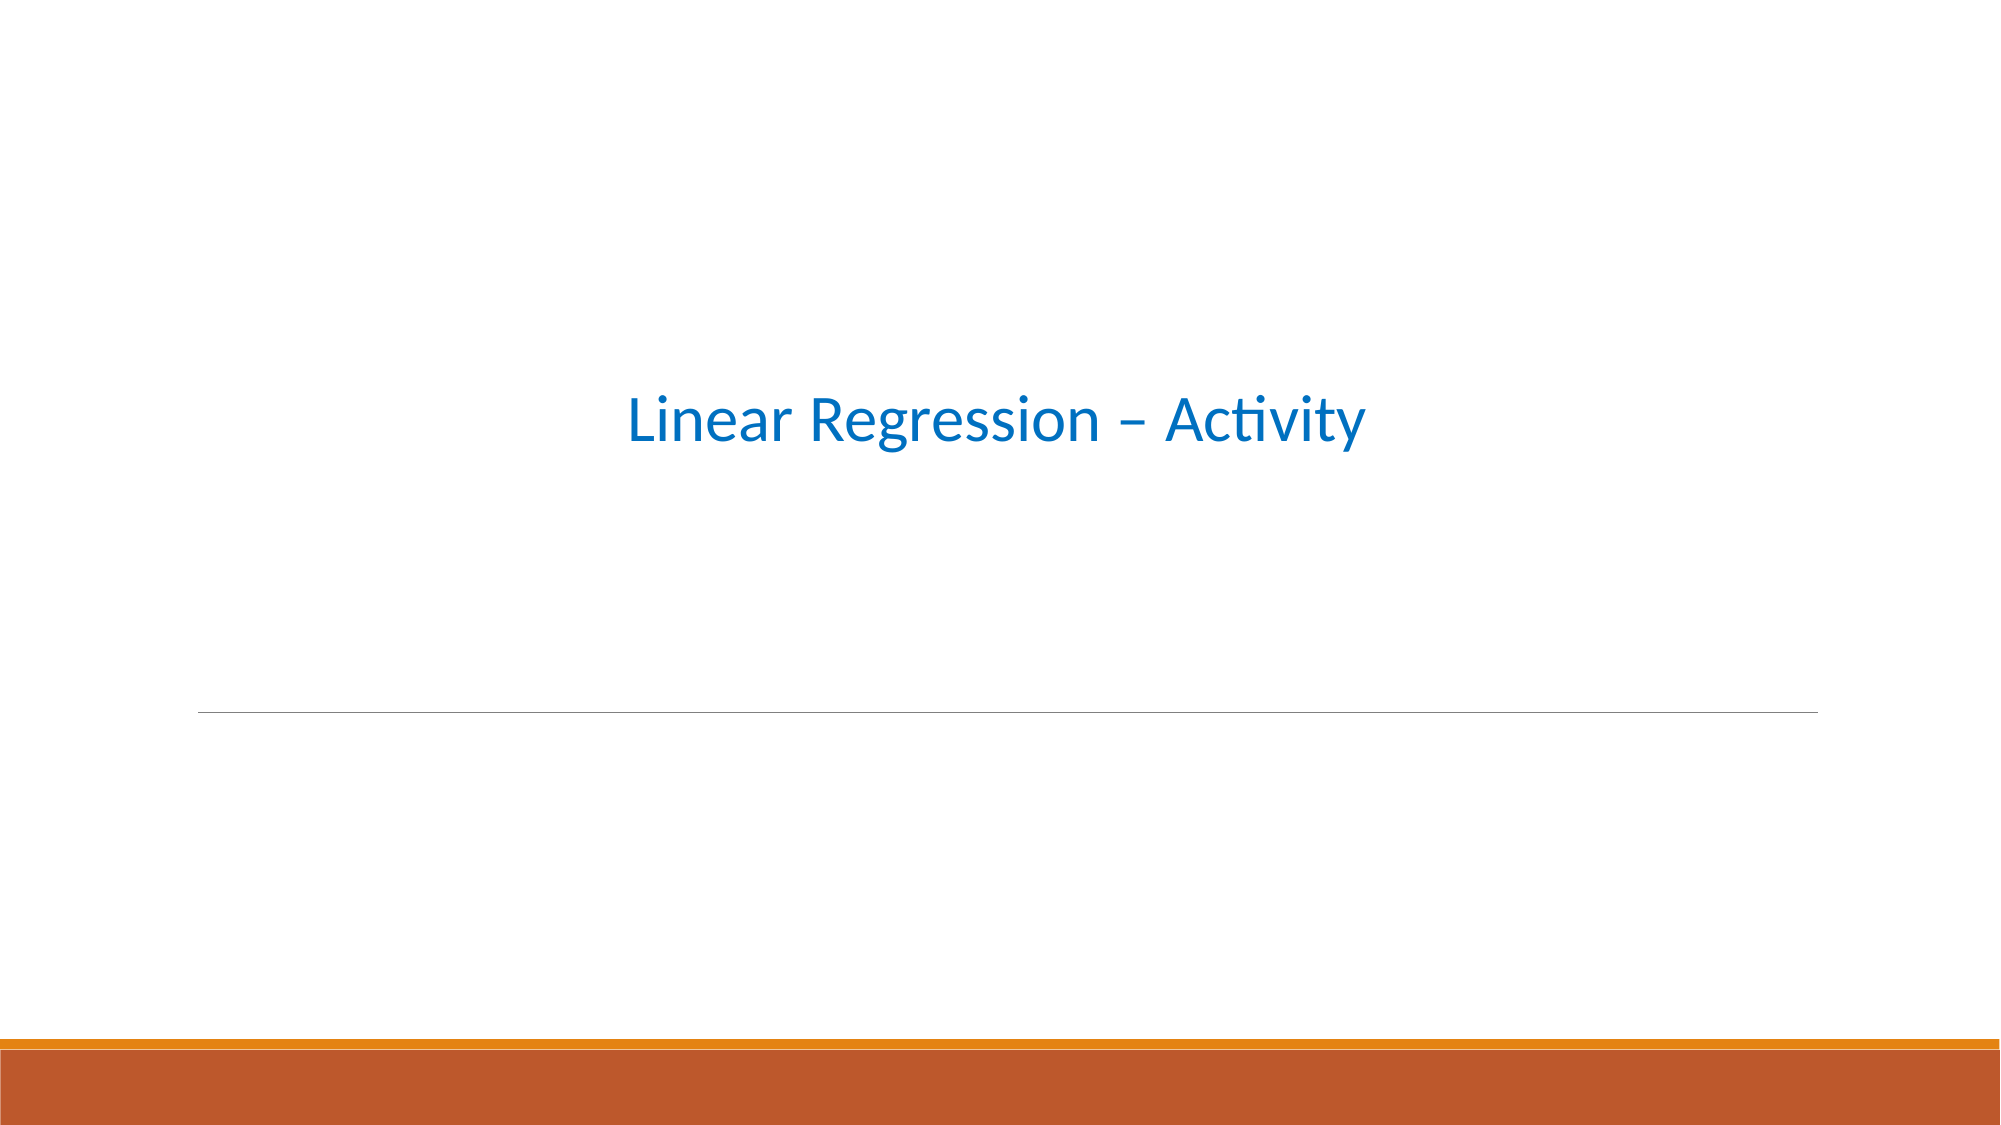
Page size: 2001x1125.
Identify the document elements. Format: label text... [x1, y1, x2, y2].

title Linear Regression – Activity [180, 129, 1830, 714]
